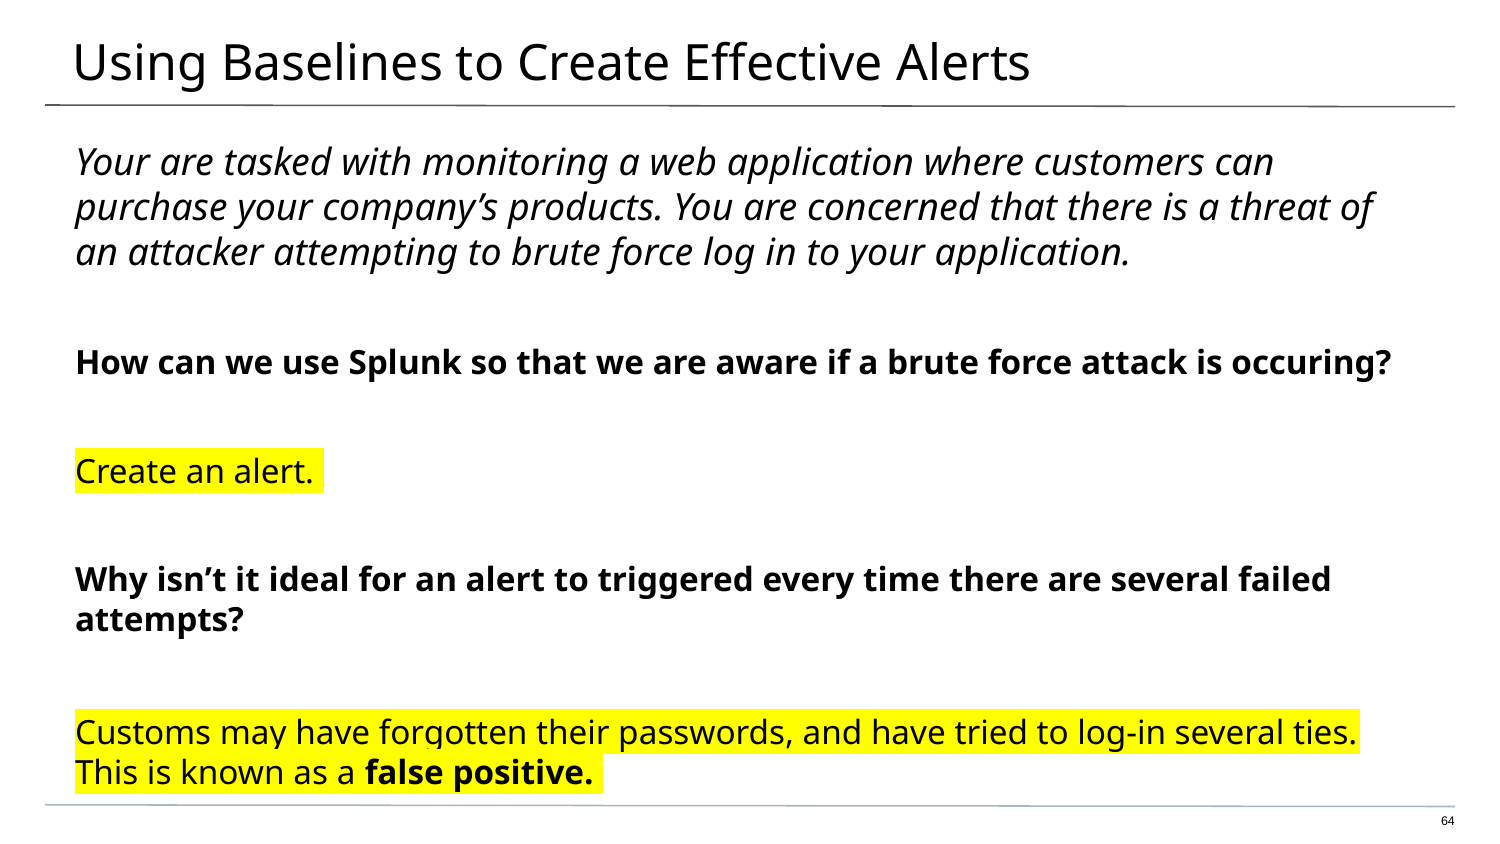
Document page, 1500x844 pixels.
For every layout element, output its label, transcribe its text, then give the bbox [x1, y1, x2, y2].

list Your are tasked with monitoring a web application where customers can purchase your company’s products. You are concerned that there is a threat of an attacker attempting to brute force log in to your application. How can we use Splunk so that we are aware if a brute force attack is occuring? Create an alert. Why isn’t it ideal for an alert to triggered every time there are several failed attempts? Customs may have forgotten their passwords, and have tried to log-in several ties. This is known as a false positive. [0, 138, 1500, 805]
slide_number 64 [1412, 813, 1455, 831]
title Using Baselines to Create Effective Alerts [0, 0, 1500, 88]
